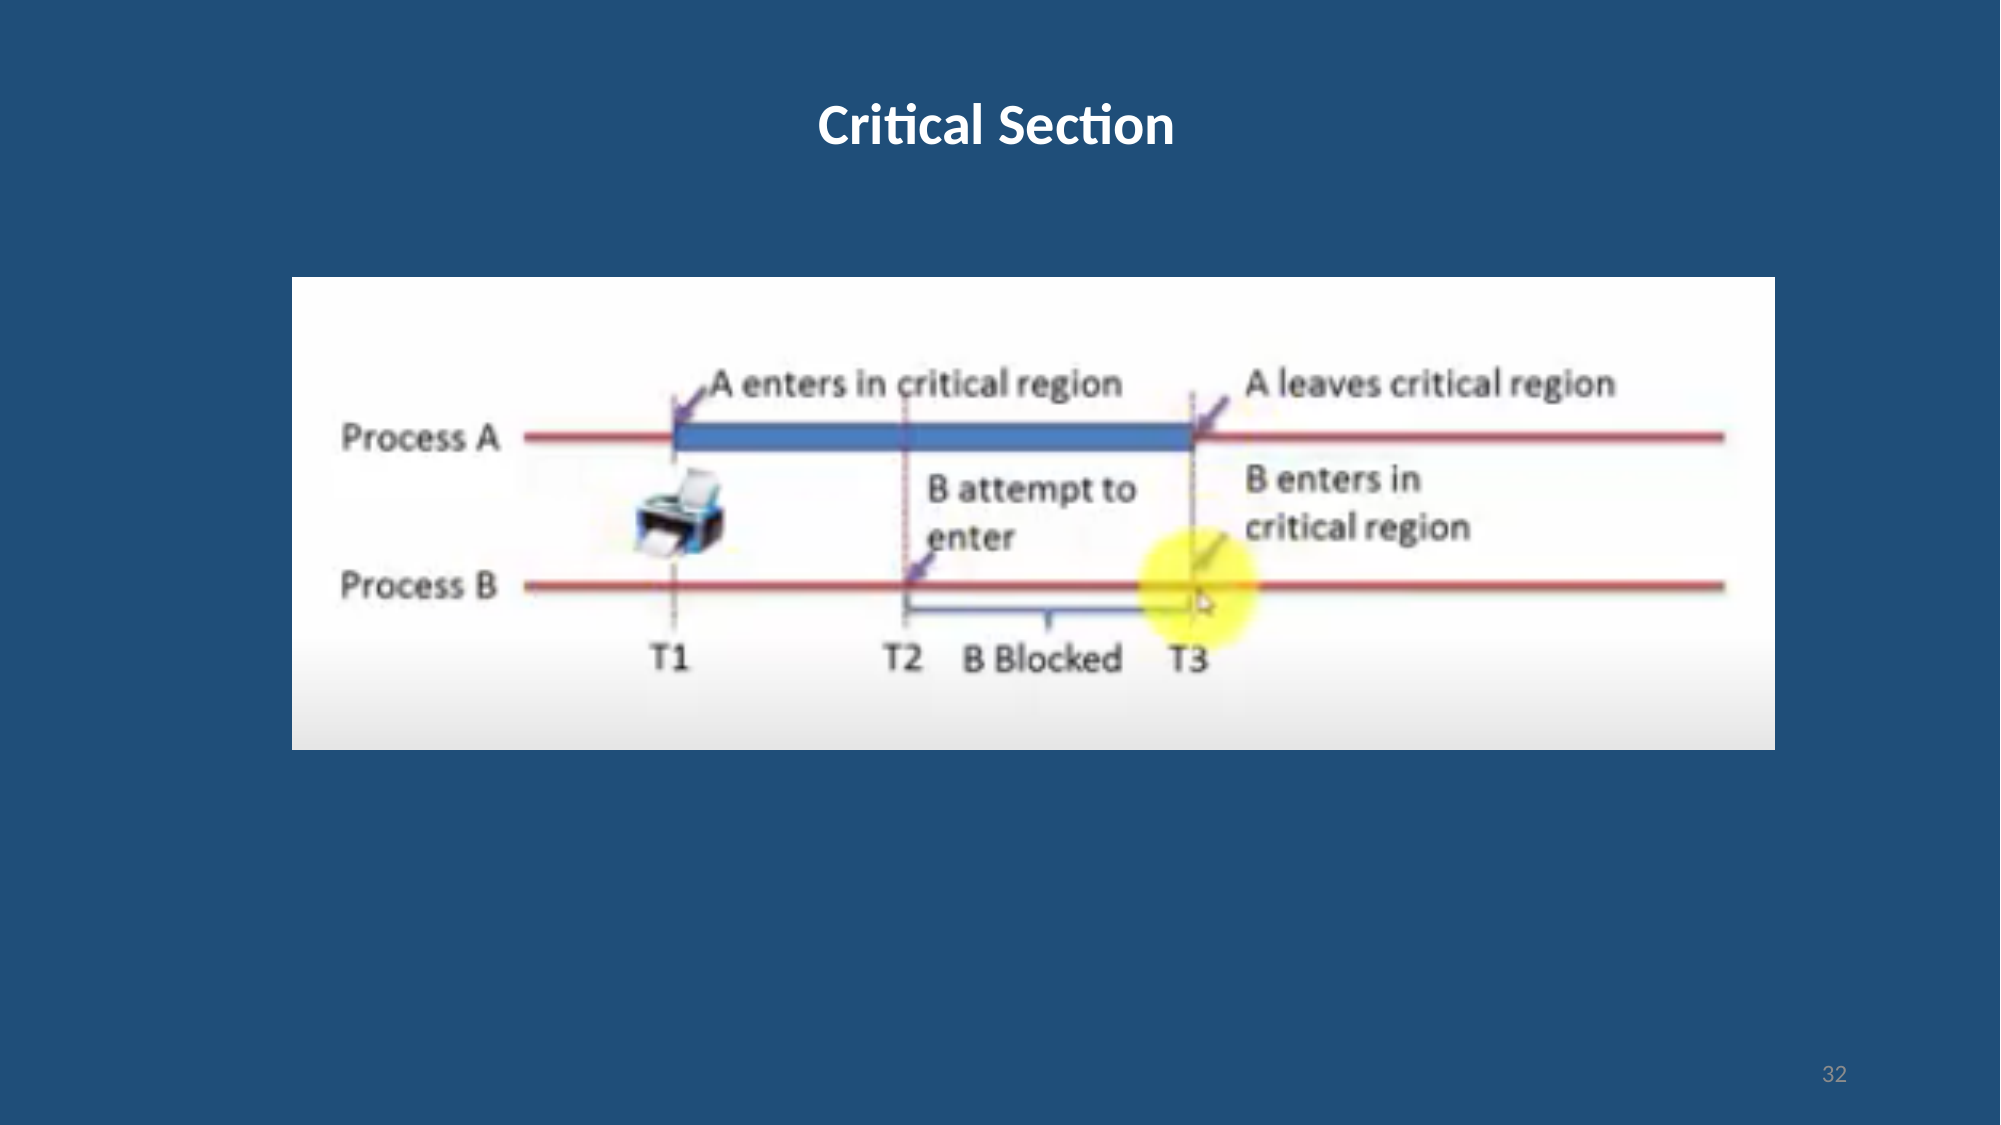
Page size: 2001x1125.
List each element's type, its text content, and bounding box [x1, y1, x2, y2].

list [291, 277, 1775, 750]
title Critical Section [134, 81, 1860, 172]
slide_number 32 [1412, 1042, 1863, 1103]
